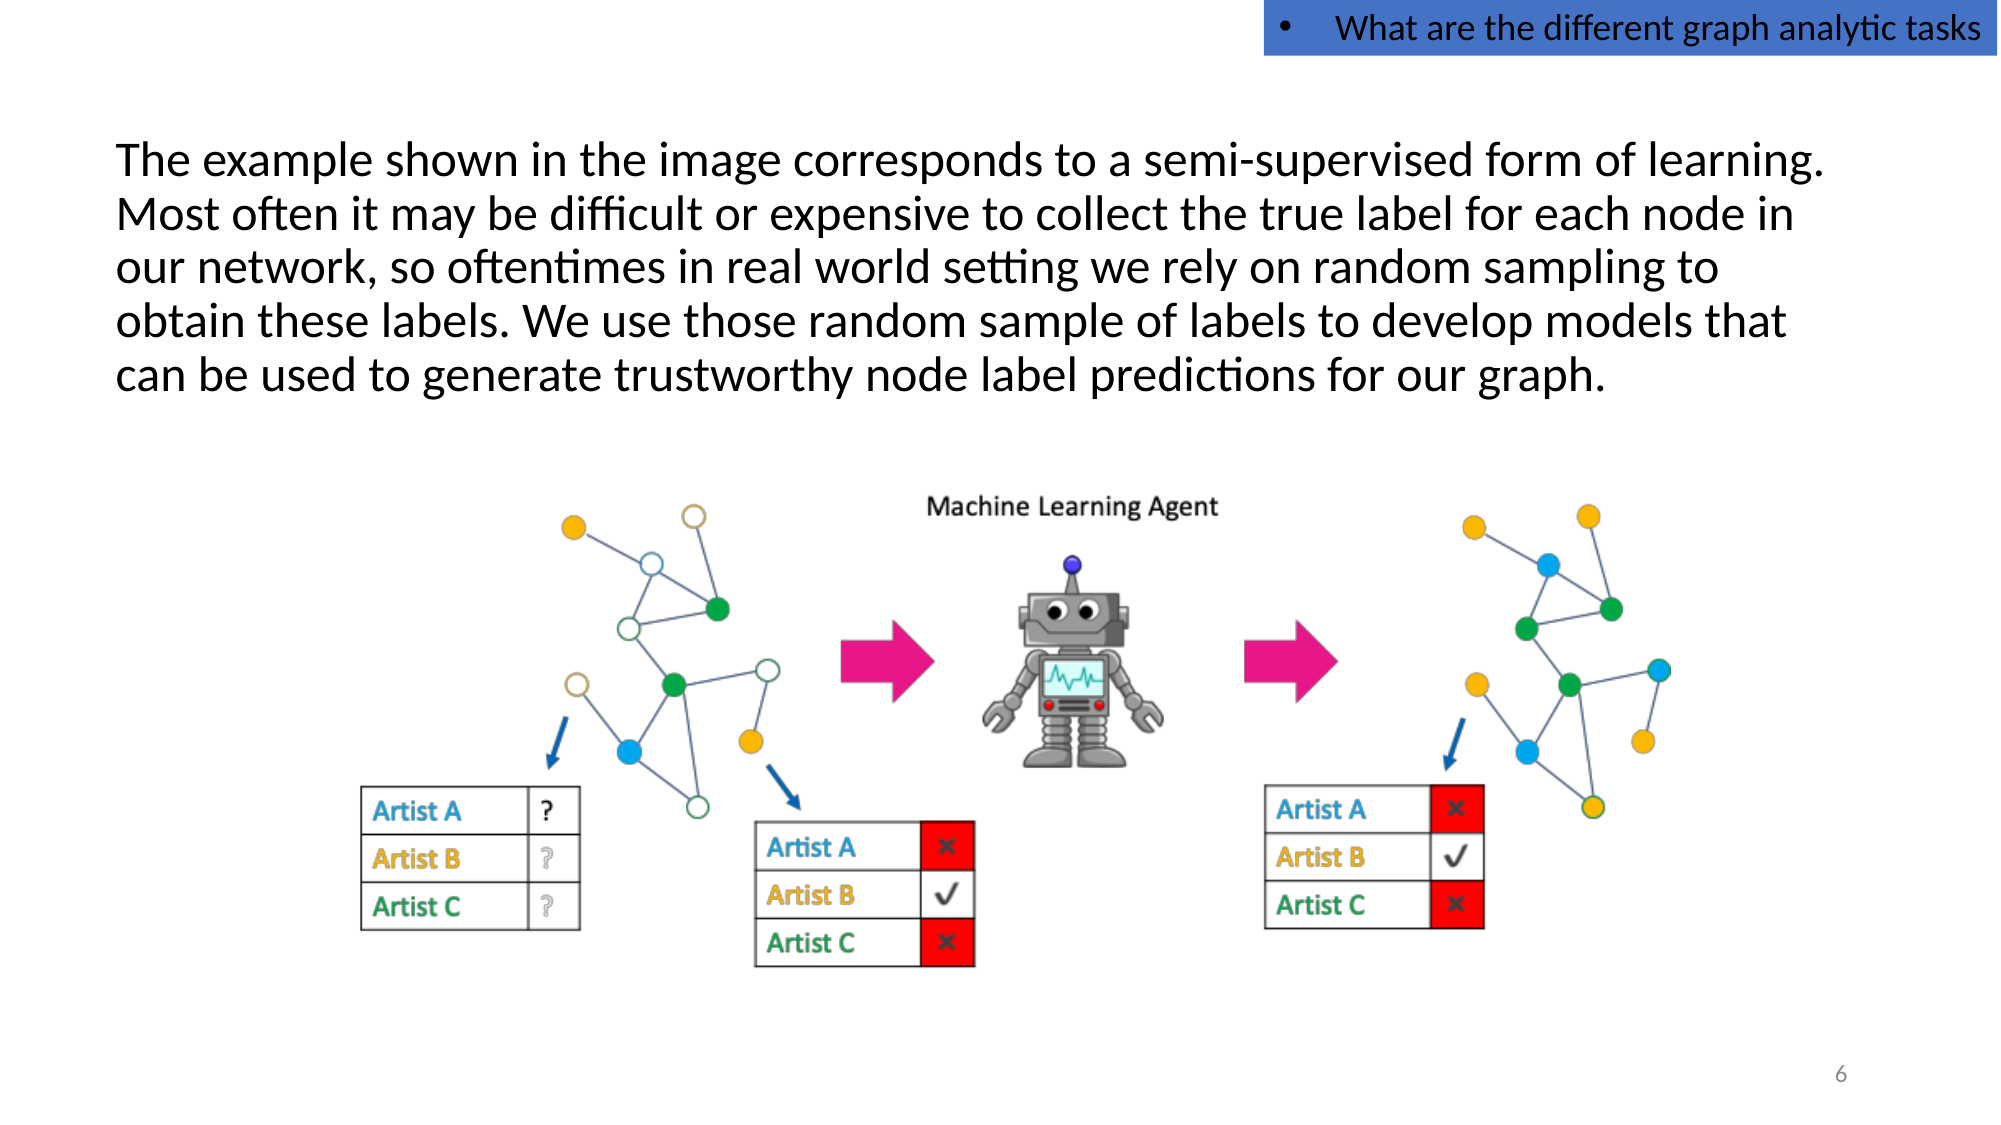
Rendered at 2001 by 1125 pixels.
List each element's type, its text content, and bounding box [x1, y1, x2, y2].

text_box What are the different graph analytic tasks [1263, 0, 1998, 56]
slide_number 6 [1412, 1042, 1863, 1103]
list The example shown in the image corresponds to a semi-supervised form of learning. Most often it may be difficult or expensive to collect the true label for each node in our network, so oftentimes in real world setting we rely on random sampling to obtain these labels. We use those random sample of labels to develop models that can be used to generate trustworthy node label predictions for our graph. [100, 125, 1845, 959]
picture [359, 478, 1671, 979]
